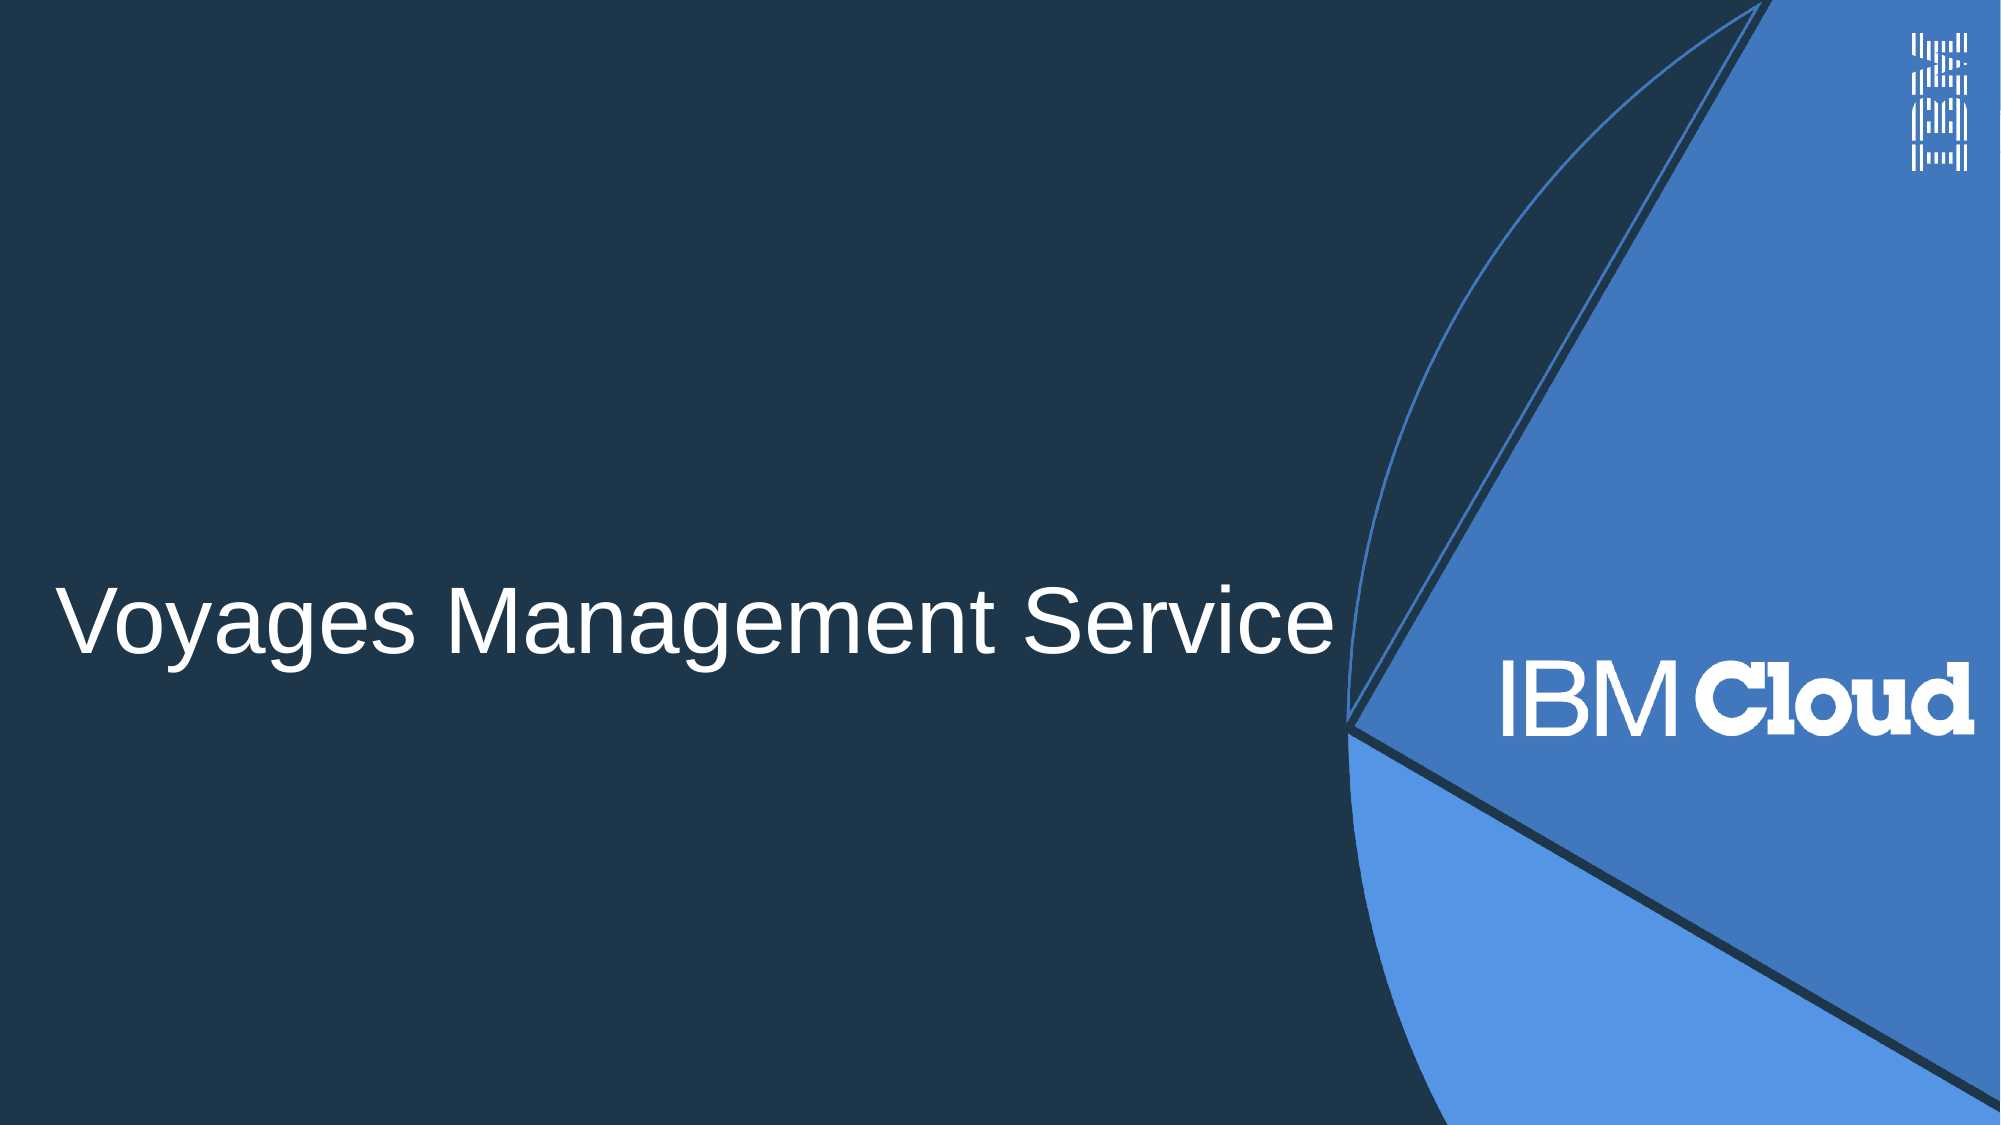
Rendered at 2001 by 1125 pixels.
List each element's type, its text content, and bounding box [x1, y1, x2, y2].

slide_number 57 [1867, 1056, 1955, 1117]
picture [1346, 0, 2001, 1125]
title Voyages Management Service [55, 470, 1354, 674]
